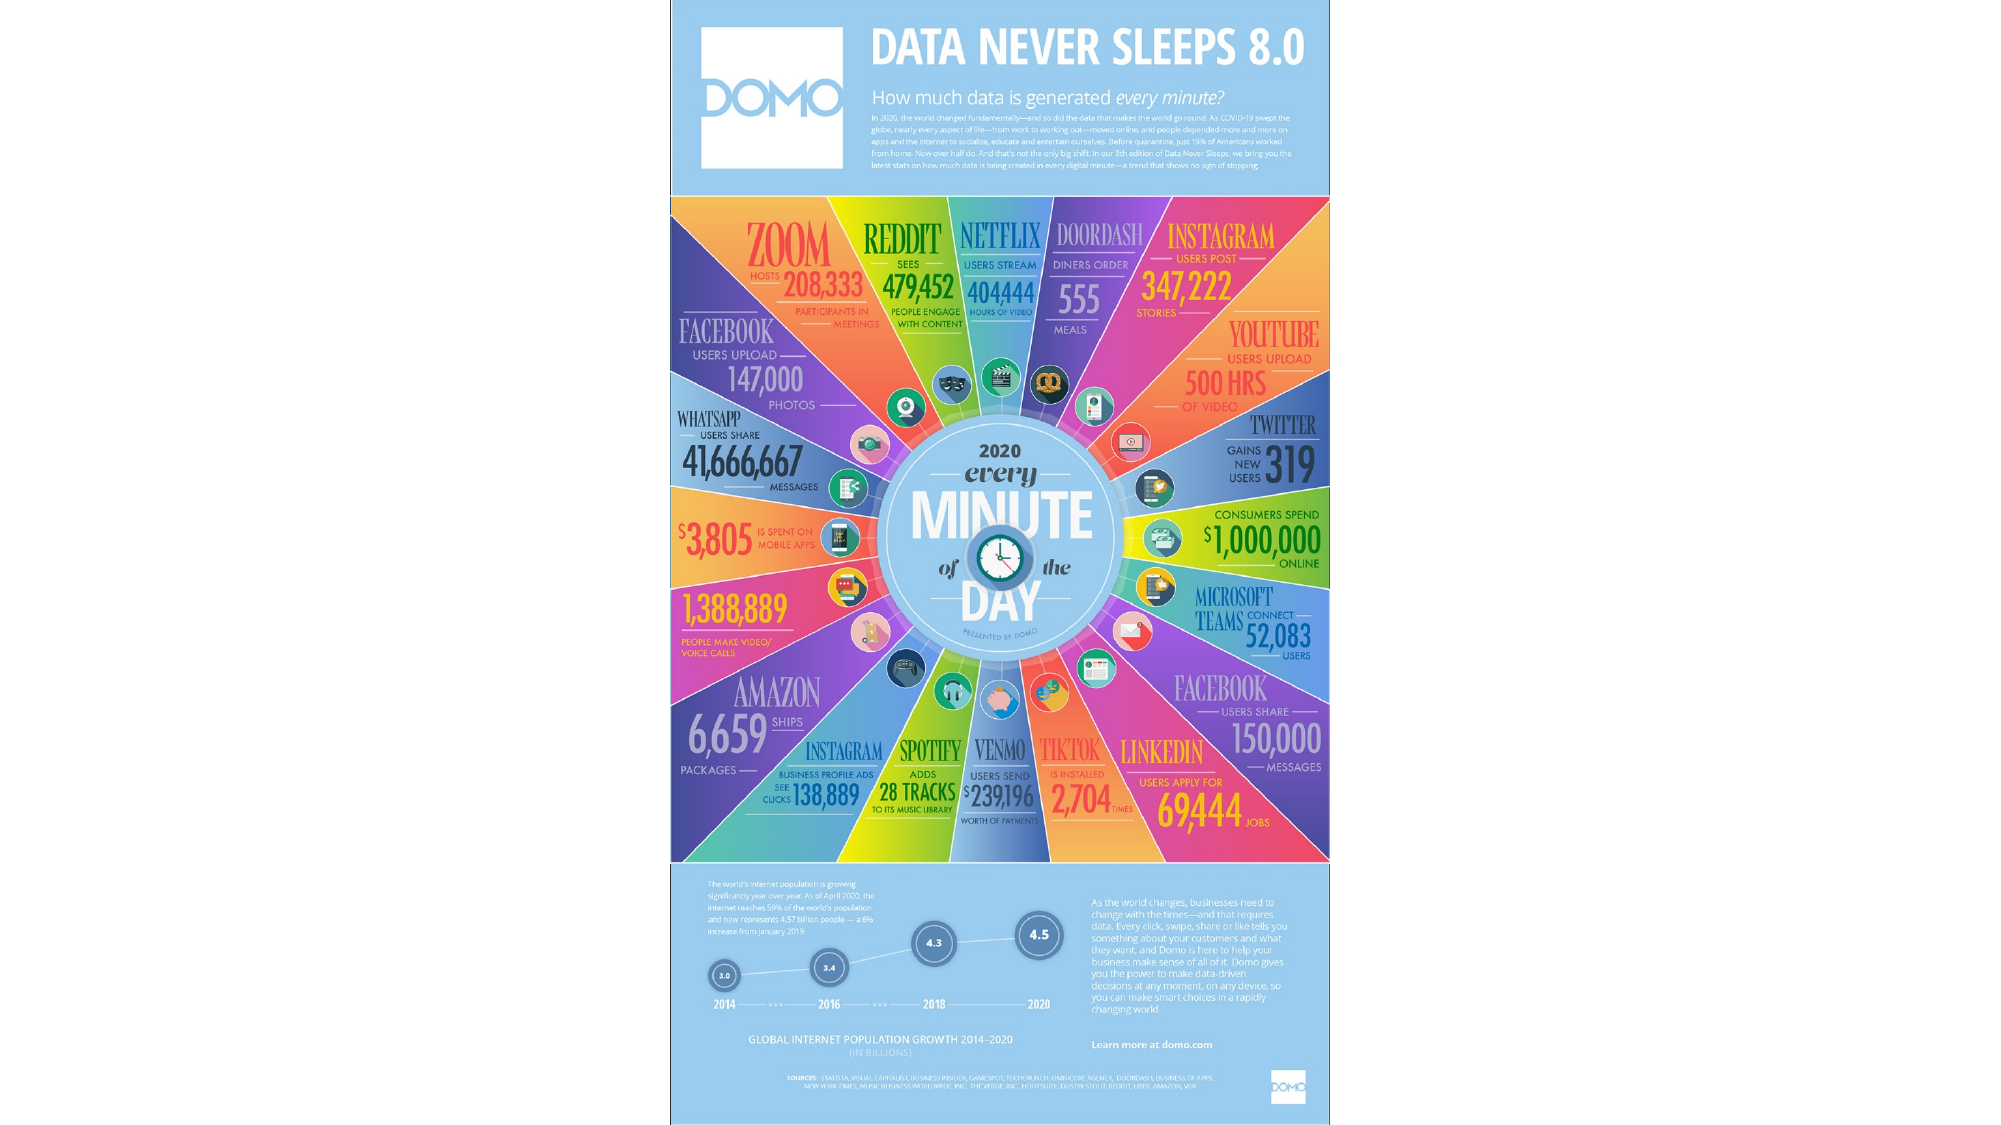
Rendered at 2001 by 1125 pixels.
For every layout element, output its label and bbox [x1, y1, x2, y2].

picture [670, 0, 1330, 1125]
